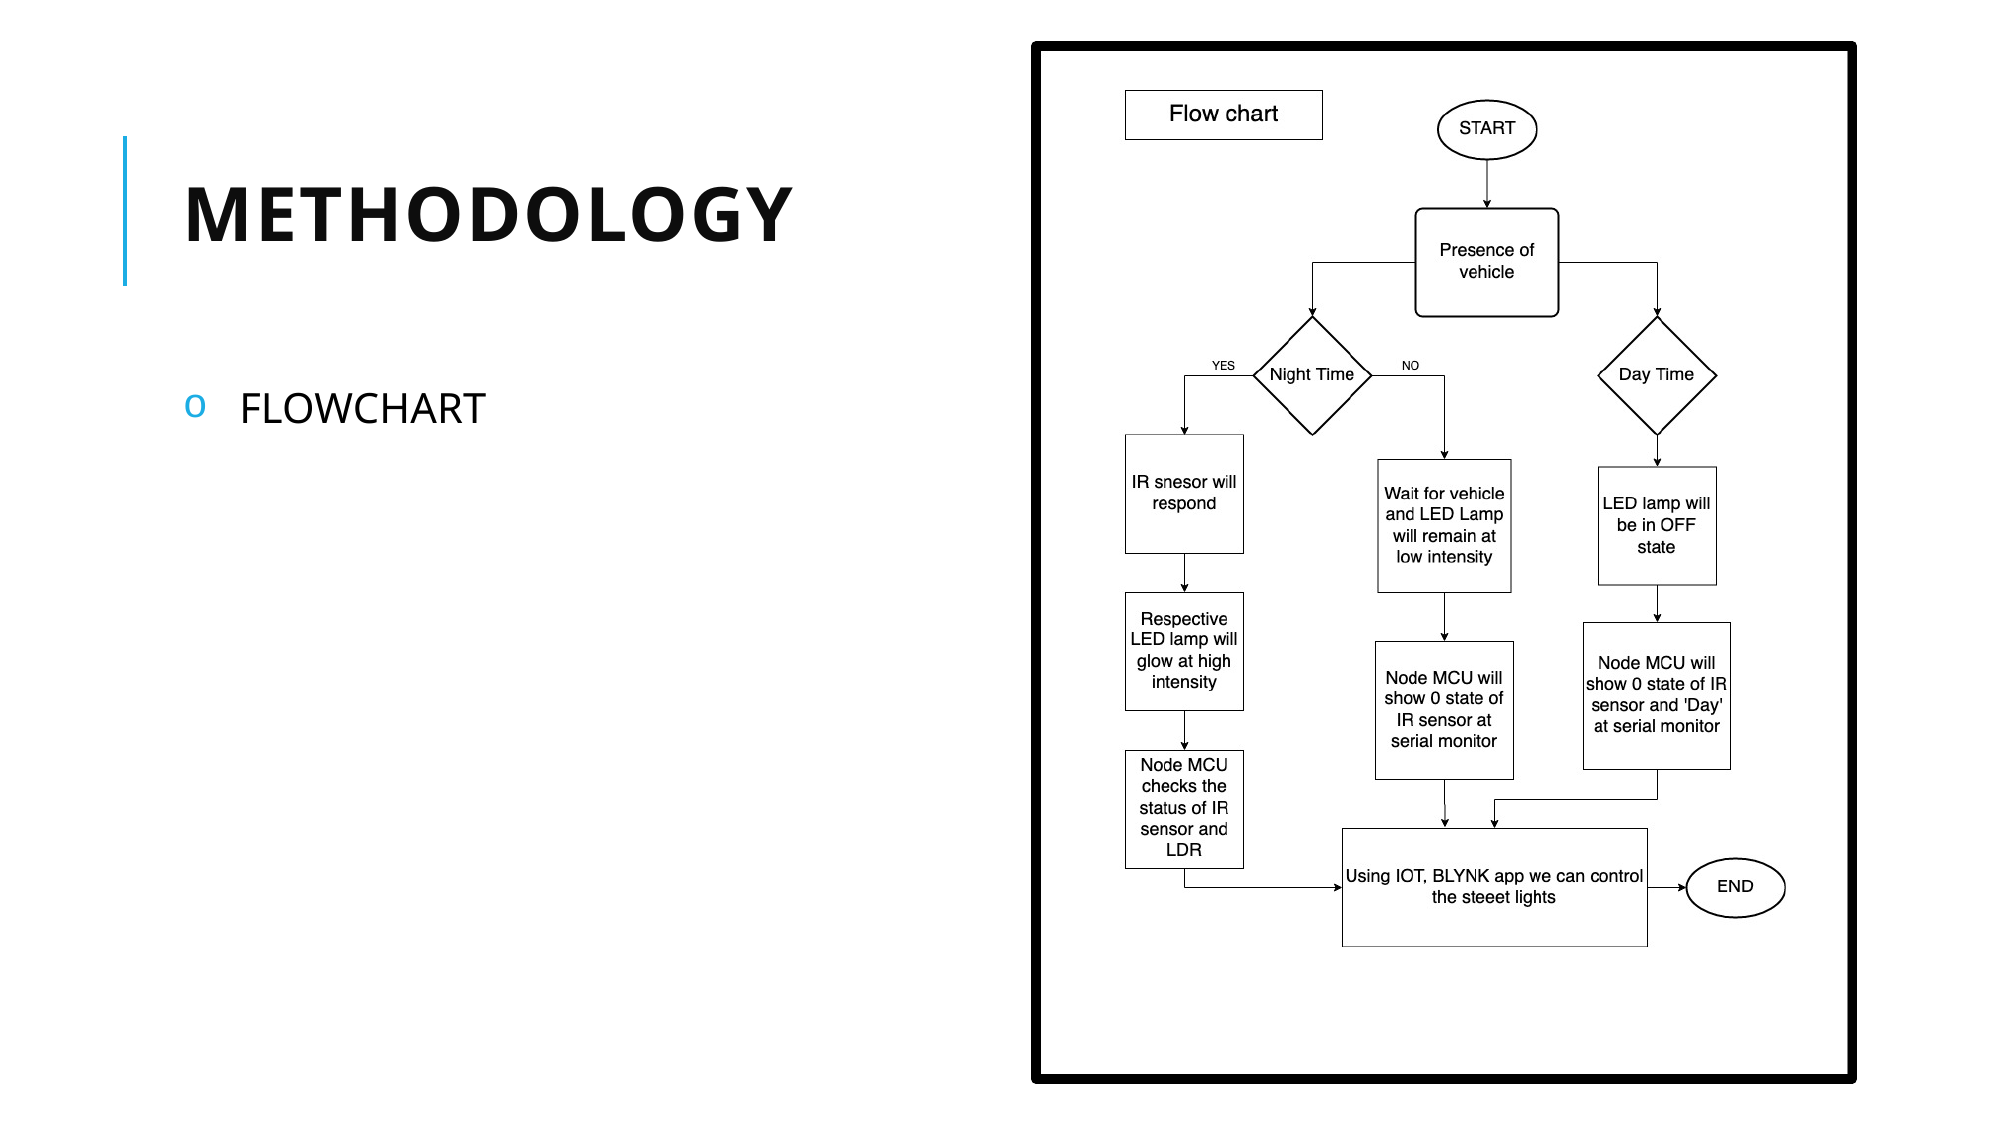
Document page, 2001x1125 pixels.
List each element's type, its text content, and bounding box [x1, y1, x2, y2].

list FLOWCHART [168, 370, 888, 988]
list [1040, 50, 1848, 1075]
title METHODOLOGY [168, 77, 888, 363]
